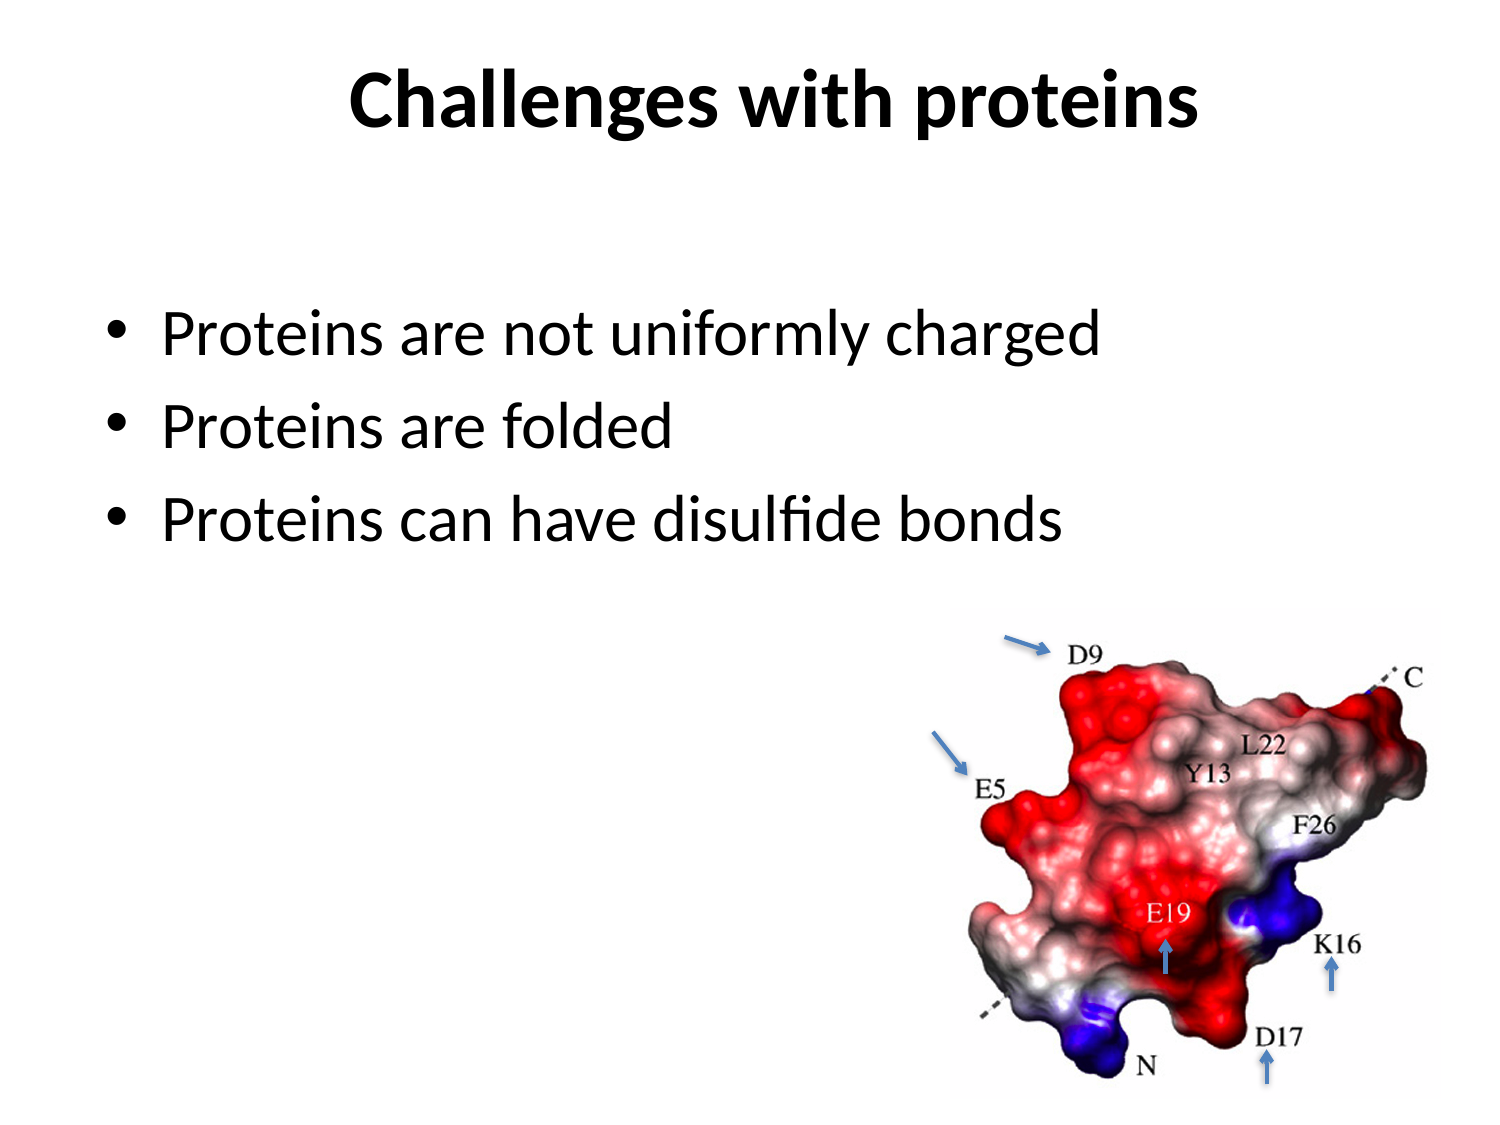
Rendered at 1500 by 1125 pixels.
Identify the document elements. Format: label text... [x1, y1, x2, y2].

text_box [1004, 636, 1052, 653]
picture [949, 608, 1441, 1099]
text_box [932, 731, 968, 776]
text_box Challenges with proteins [99, 0, 1450, 188]
list Proteins are not uniformly charged Proteins are folded Proteins can have disulfide bonds [90, 281, 1441, 1024]
